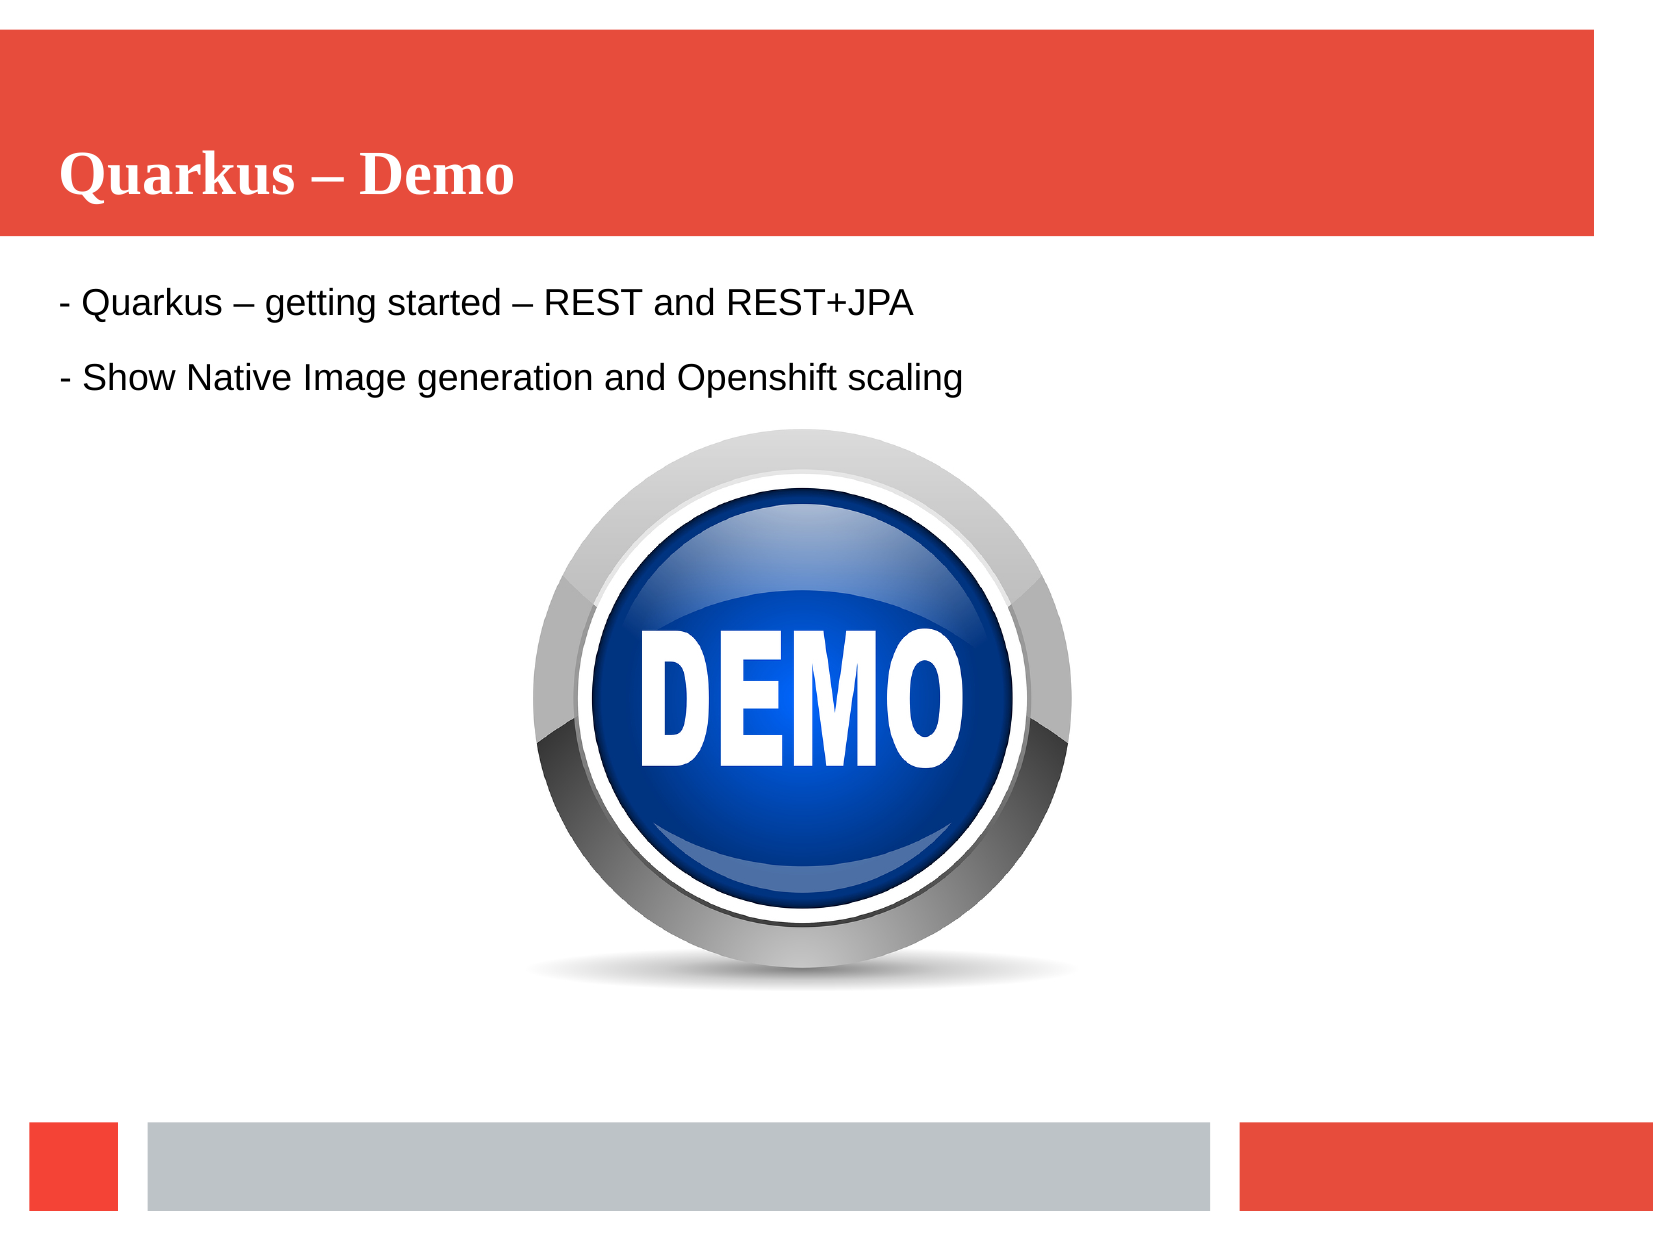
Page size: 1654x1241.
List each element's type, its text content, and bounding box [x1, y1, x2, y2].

text_box - Quarkus – getting started – REST and REST+JPA [43, 270, 930, 330]
picture [494, 389, 1110, 1006]
text_box Quarkus – Demo [58, 59, 1594, 207]
text_box - Show Native Image generation and Openshift scaling [44, 345, 980, 405]
